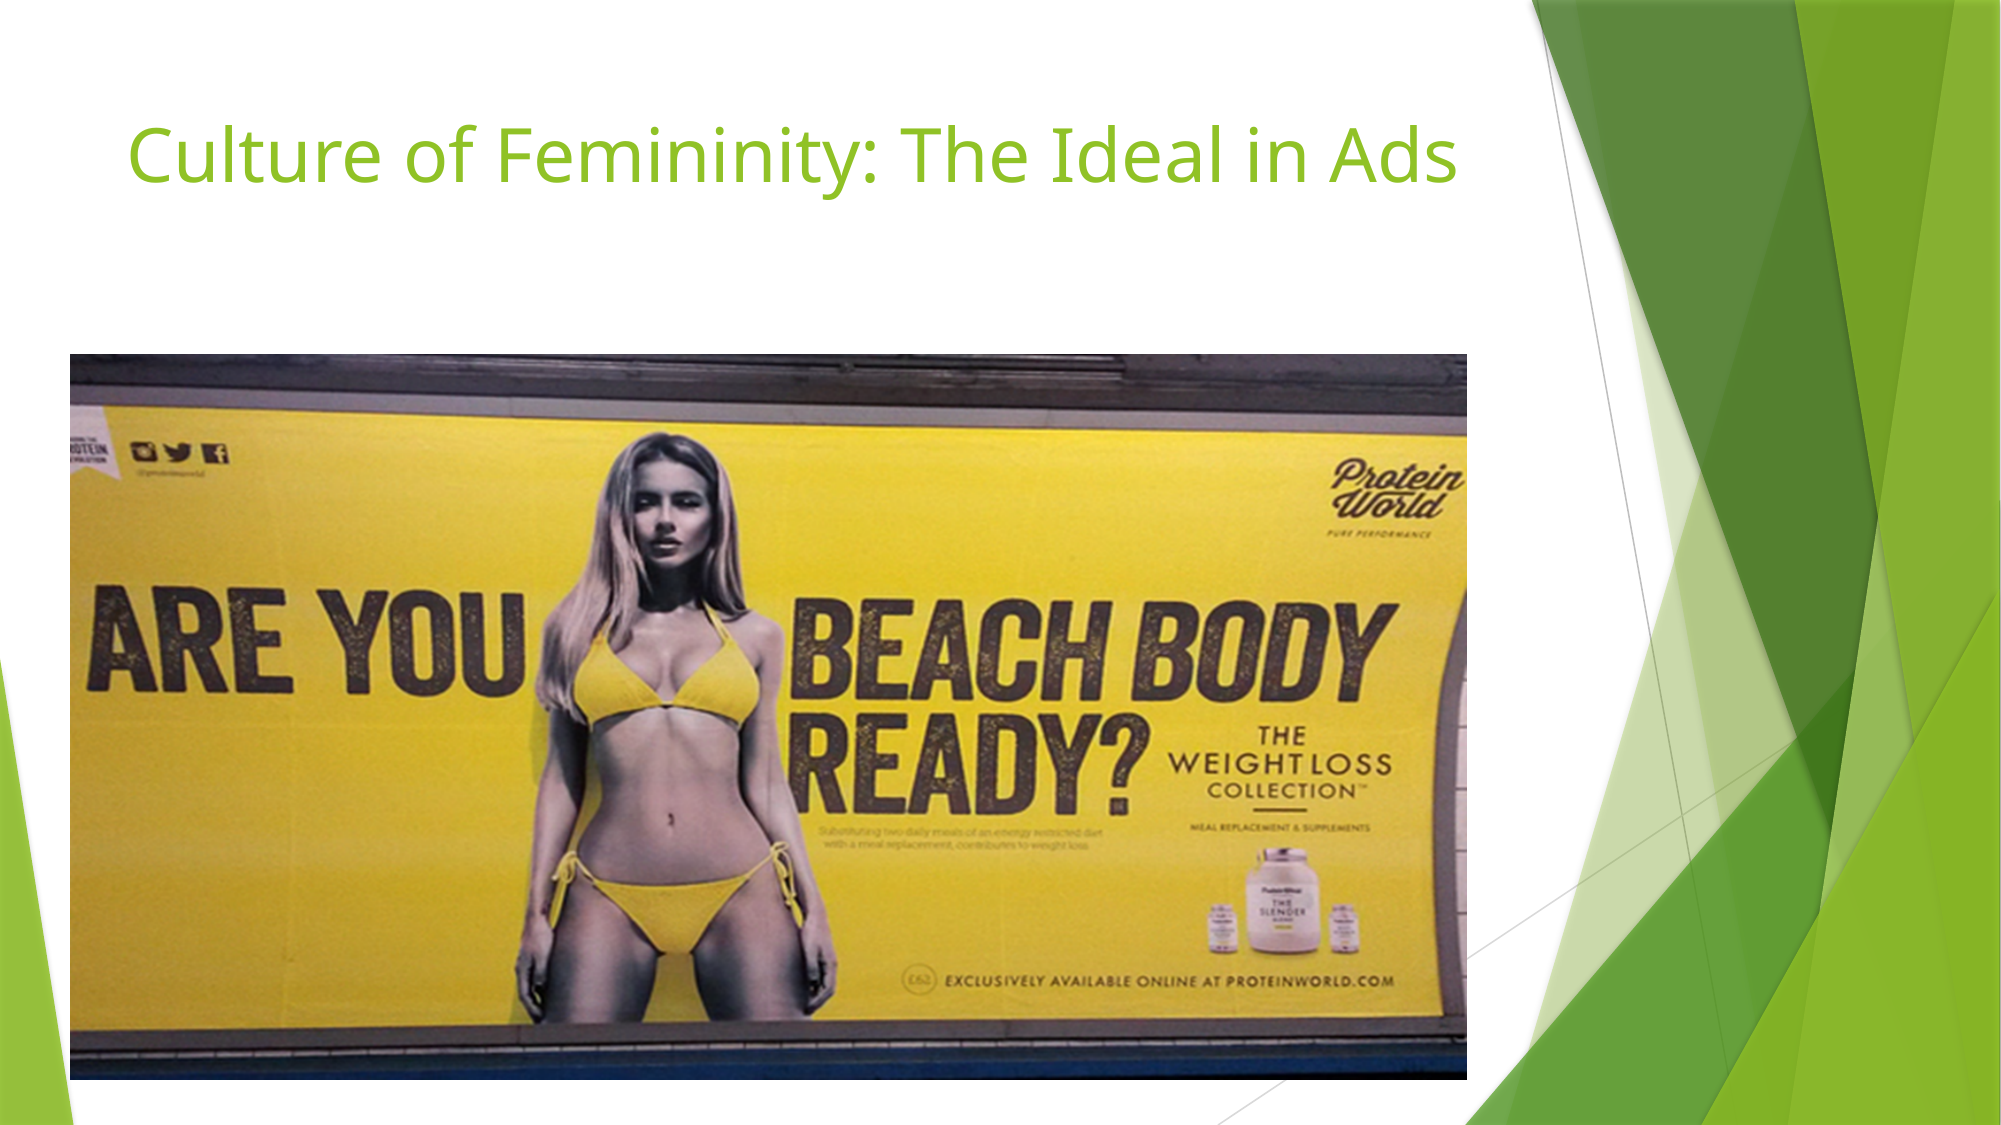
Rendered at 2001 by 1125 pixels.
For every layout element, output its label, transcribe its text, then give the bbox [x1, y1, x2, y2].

title Culture of Femininity: The Ideal in Ads [111, 99, 1522, 317]
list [69, 353, 1468, 1080]
